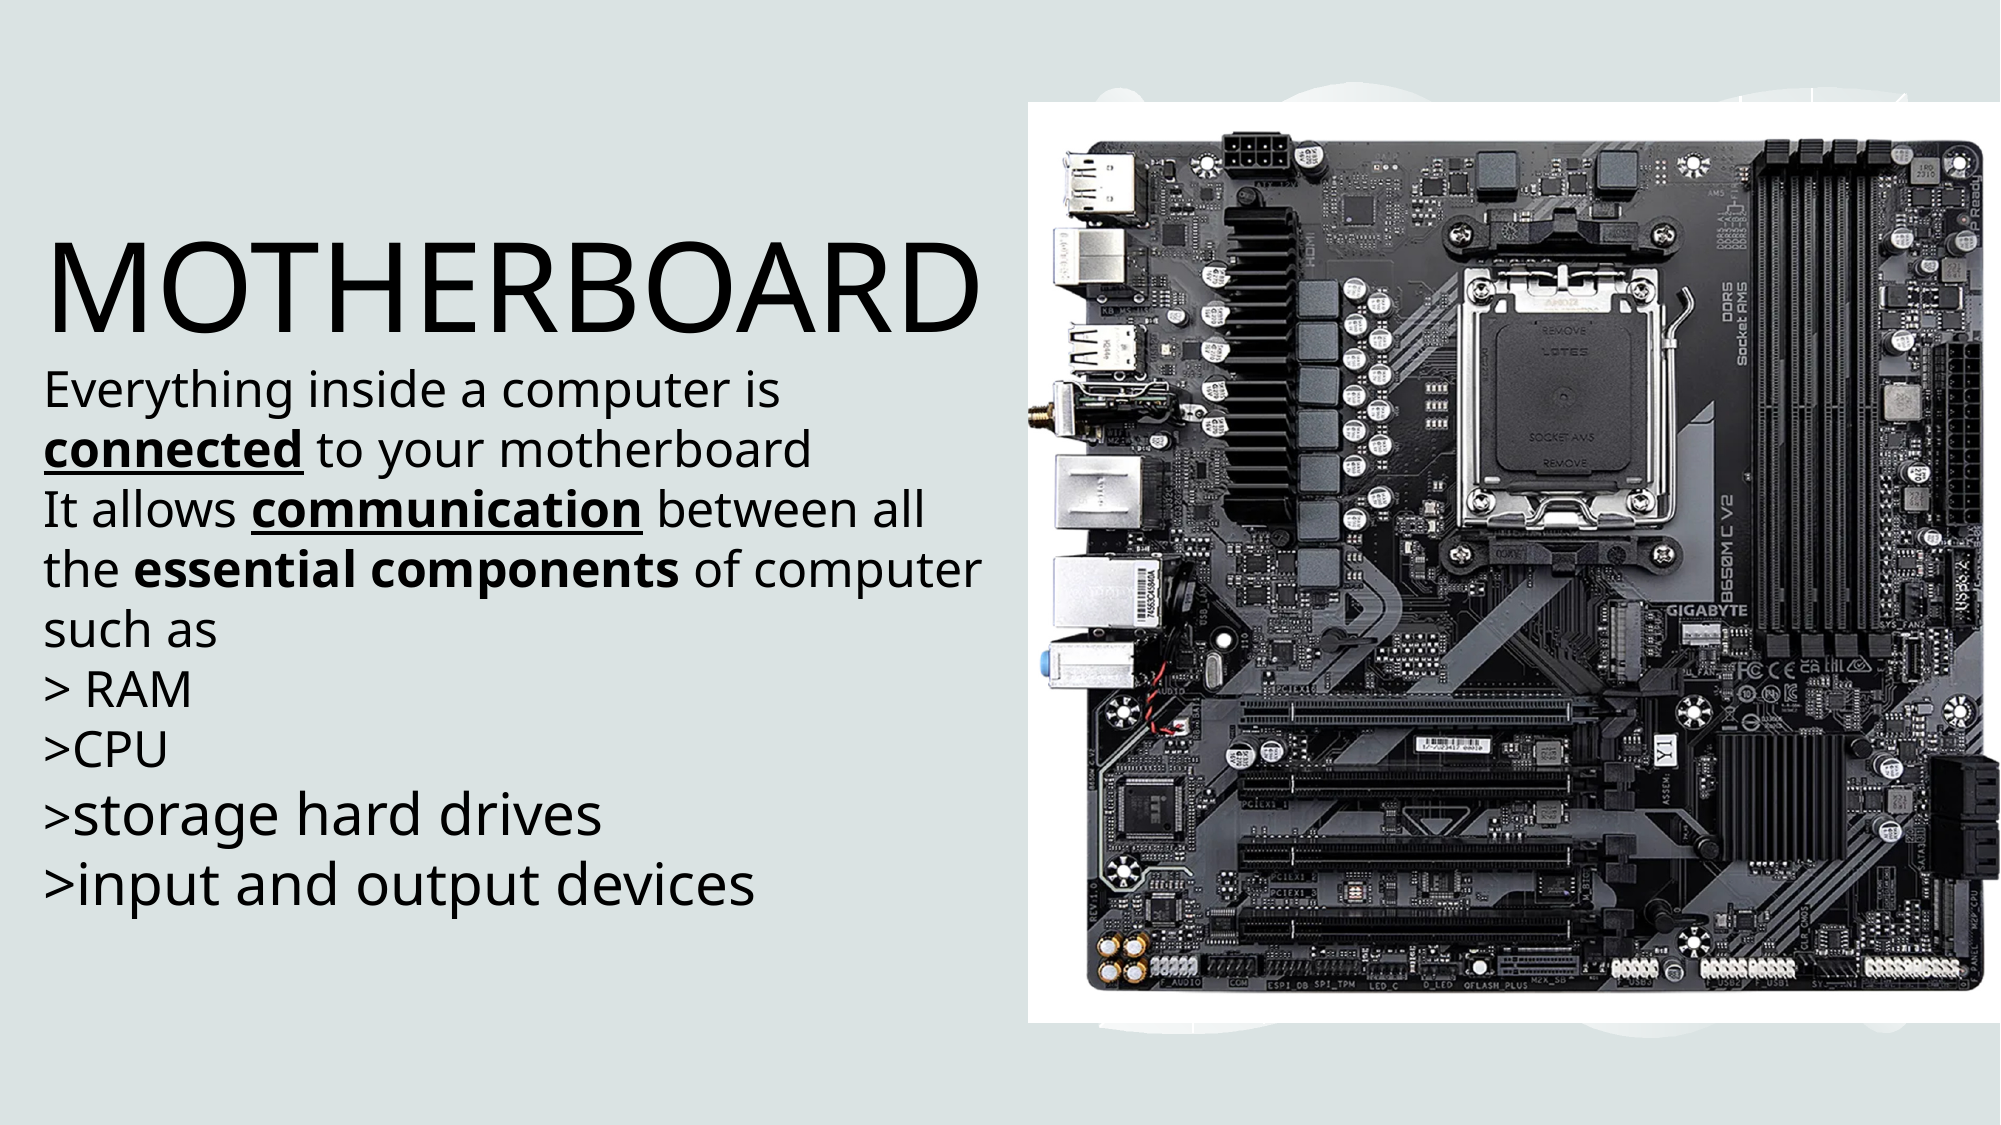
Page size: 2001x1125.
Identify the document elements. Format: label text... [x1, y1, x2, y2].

picture [1028, 102, 2000, 1023]
title MOTHERBOARD Everything inside a computer is connected to your motherboard It allows communication between all the essential components of computer such as > RAM >CPU >storage hard drives >input and output devices [28, 48, 1030, 1076]
